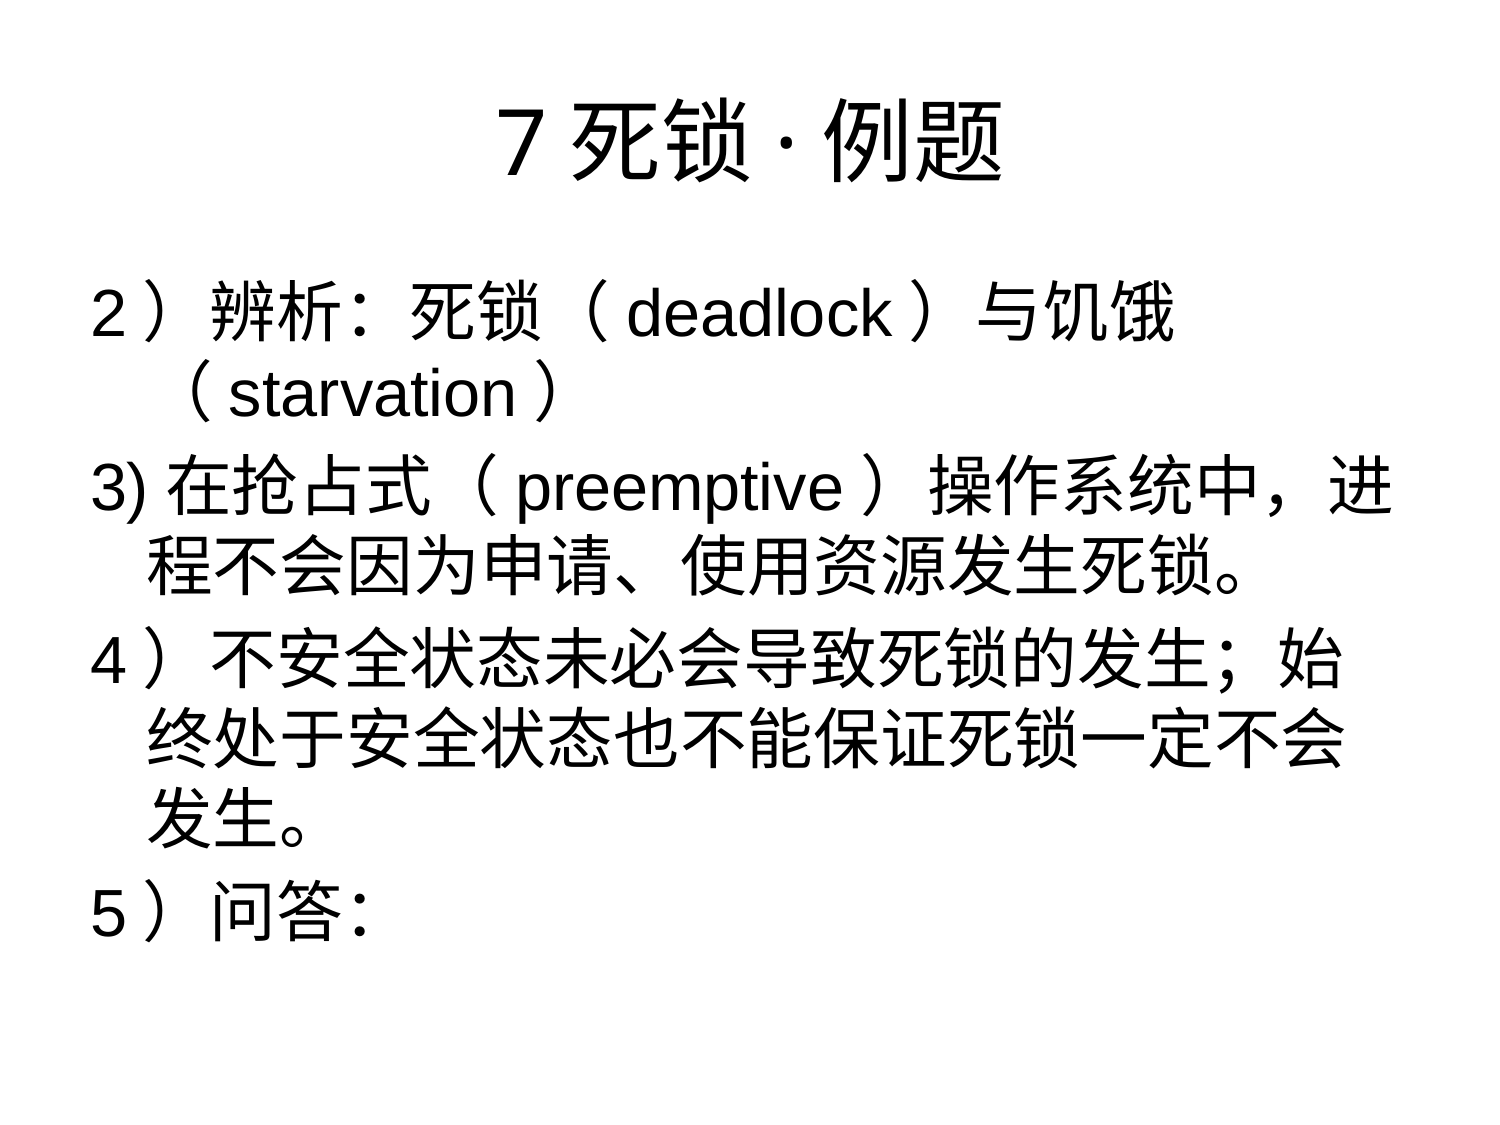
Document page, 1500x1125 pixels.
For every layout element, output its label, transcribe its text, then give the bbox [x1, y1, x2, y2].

list 2）辨析：死锁（deadlock）与饥饿（starvation） 3)在抢占式（preemptive）操作系统中，进程不会因为申请、使用资源发生死锁。 4）不安全状态未必会导致死锁的发生；始终处于安全状态也不能保证死锁一定不会发生。 5）问答： [74, 262, 1426, 1006]
title 7死锁·例题 [74, 44, 1426, 233]
